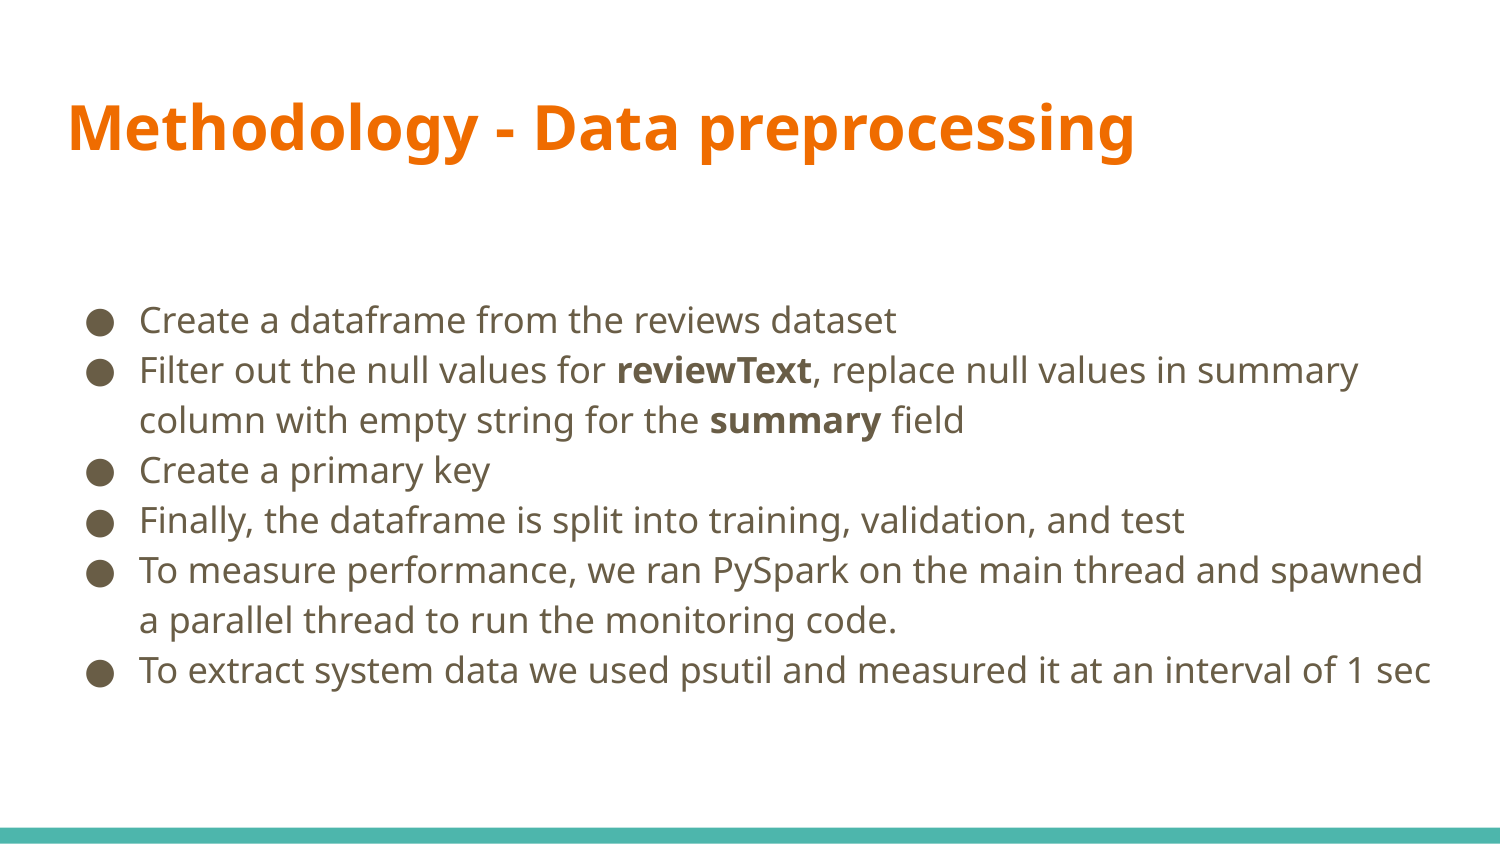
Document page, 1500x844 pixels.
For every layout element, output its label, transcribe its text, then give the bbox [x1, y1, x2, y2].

list Create a dataframe from the reviews dataset Filter out the null values for reviewText, replace null values in summary column with empty string for the summary field Create a primary key Finally, the dataframe is split into training, validation, and test To measure performance, we ran PySpark on the main thread and spawned a parallel thread to run the monitoring code. To extract system data we used psutil and measured it at an interval of 1 sec [51, 207, 1449, 750]
title Methodology - Data preprocessing [51, 72, 1449, 189]
